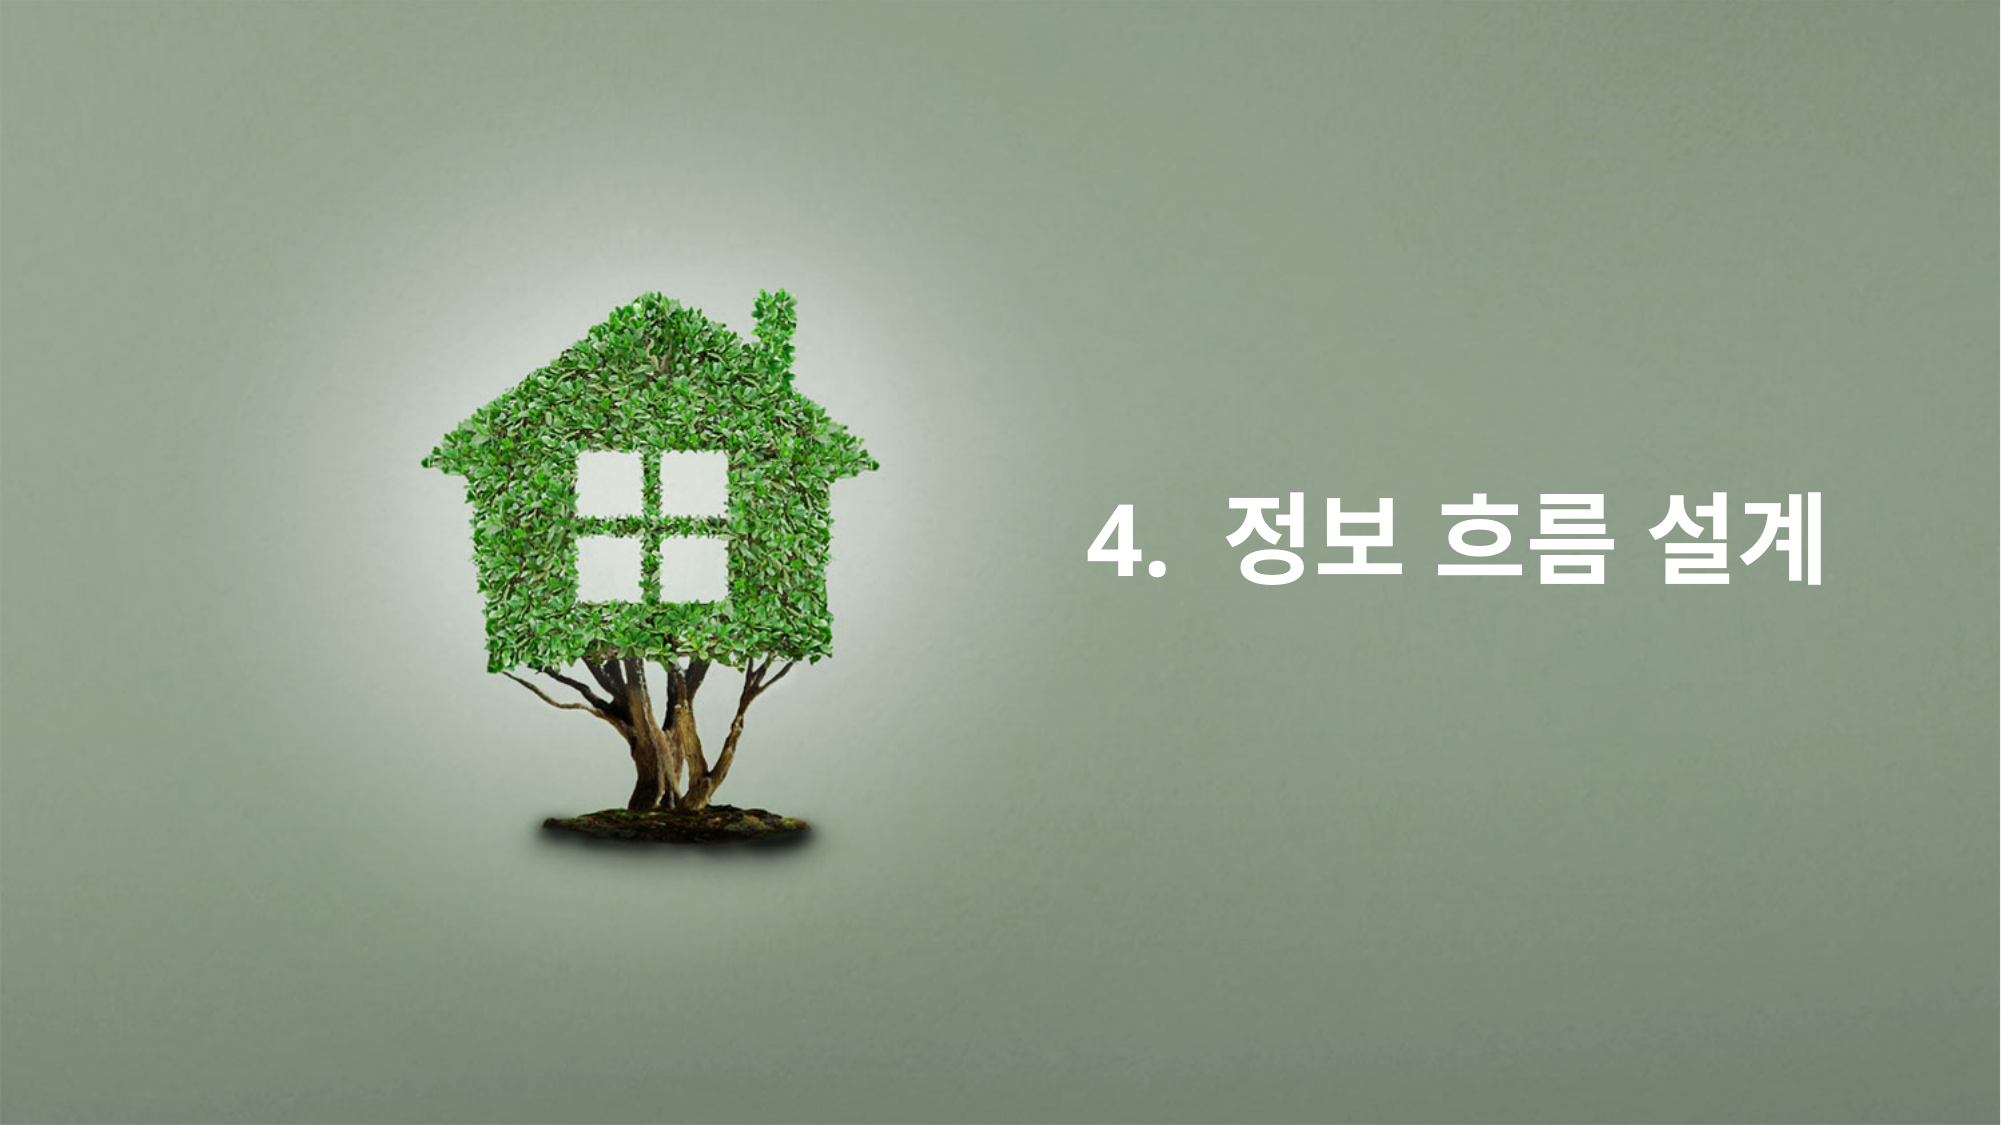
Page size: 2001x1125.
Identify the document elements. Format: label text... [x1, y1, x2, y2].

text_box 4. 정보 흐름 설계 [1071, 469, 1856, 605]
picture [0, 0, 2001, 1125]
